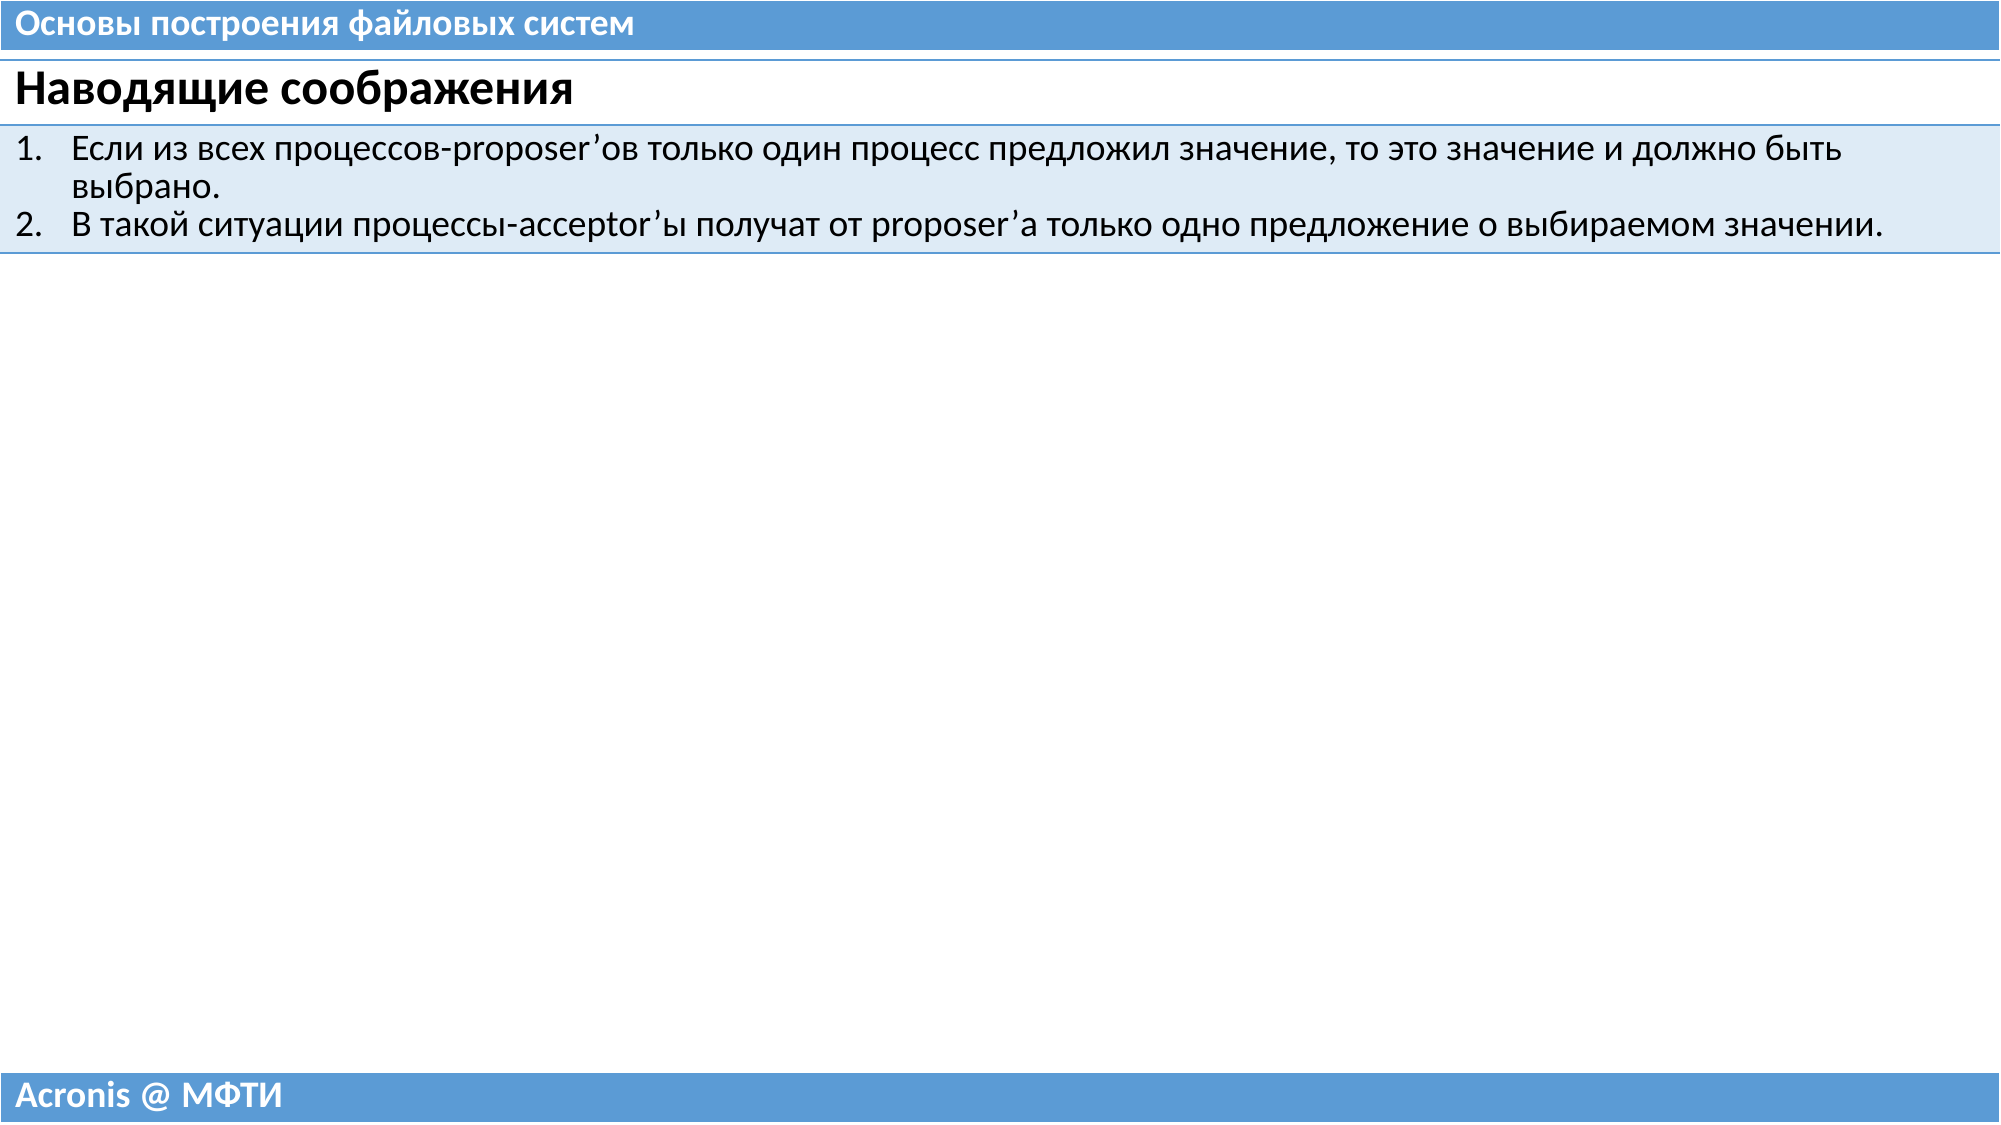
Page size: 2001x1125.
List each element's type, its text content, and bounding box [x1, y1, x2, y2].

table_header Основы построения файловых систем [1, 1, 1999, 50]
table_header Acronis @ МФТИ [1, 1073, 1999, 1122]
table_cell Если из всех процессов-proposer’ов только один процесс предложил значение, то это значение и должно быть выбрано. В такой ситуации процессы-acceptor’ы получат от proposer’а только одно предложение о выбираемом значении. [0, 126, 2000, 252]
table_header Наводящие соображения [0, 61, 2000, 124]
